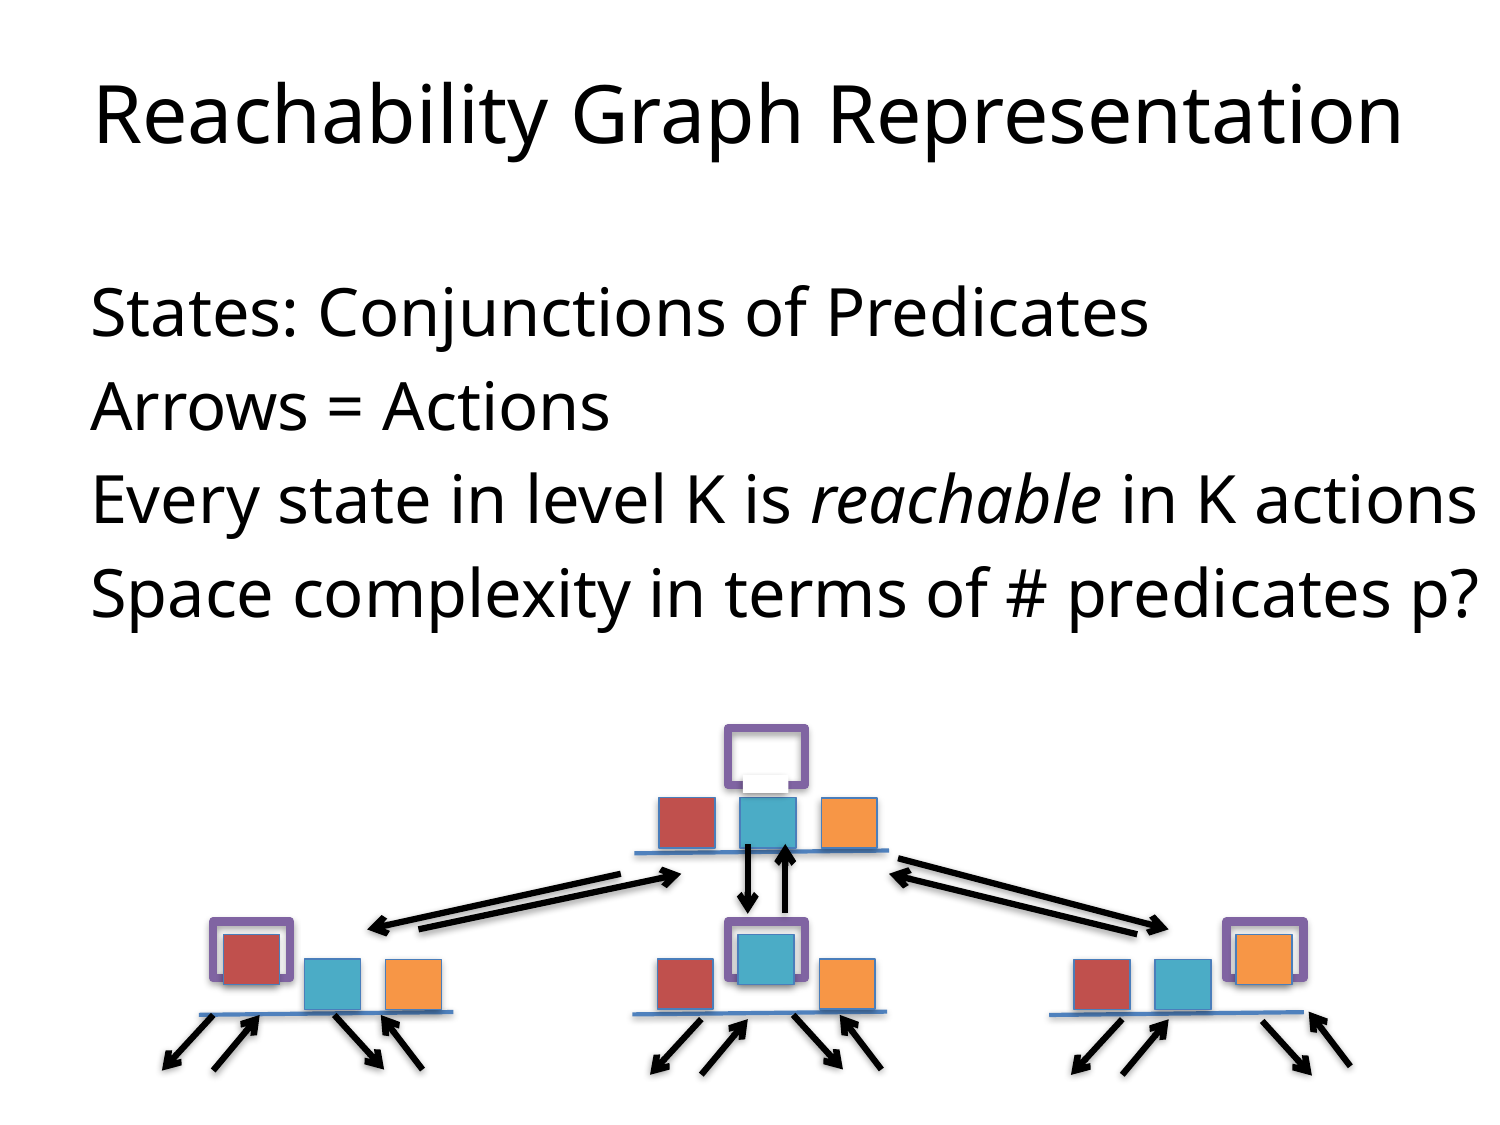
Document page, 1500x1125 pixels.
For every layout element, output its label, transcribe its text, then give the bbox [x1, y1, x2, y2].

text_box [1070, 1018, 1121, 1076]
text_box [1049, 1011, 1305, 1016]
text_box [380, 1014, 423, 1070]
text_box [1261, 1020, 1313, 1076]
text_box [792, 1014, 839, 1070]
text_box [212, 1014, 260, 1071]
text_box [1048, 1015, 1353, 1082]
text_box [632, 1015, 888, 1081]
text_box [701, 1018, 749, 1075]
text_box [789, 850, 890, 854]
title Reachability Graph Representation [0, 17, 1500, 205]
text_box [897, 857, 1169, 930]
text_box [634, 854, 747, 863]
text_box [752, 850, 781, 854]
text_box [1308, 1011, 1351, 1067]
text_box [727, 728, 806, 794]
list States: Conjunctions of Predicates Arrows = Actions Every state in level K is reachable in K actions Space complexity in terms of # predicates p? [75, 262, 1500, 1125]
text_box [1122, 1018, 1169, 1076]
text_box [888, 873, 1138, 935]
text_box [366, 873, 418, 930]
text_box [198, 1011, 454, 1016]
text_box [161, 1014, 212, 1071]
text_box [749, 857, 784, 863]
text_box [649, 1018, 701, 1076]
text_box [158, 1016, 454, 1077]
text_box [334, 1014, 380, 1070]
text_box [786, 854, 888, 863]
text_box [839, 1014, 882, 1070]
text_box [418, 873, 682, 930]
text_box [634, 850, 744, 854]
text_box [632, 1011, 888, 1015]
